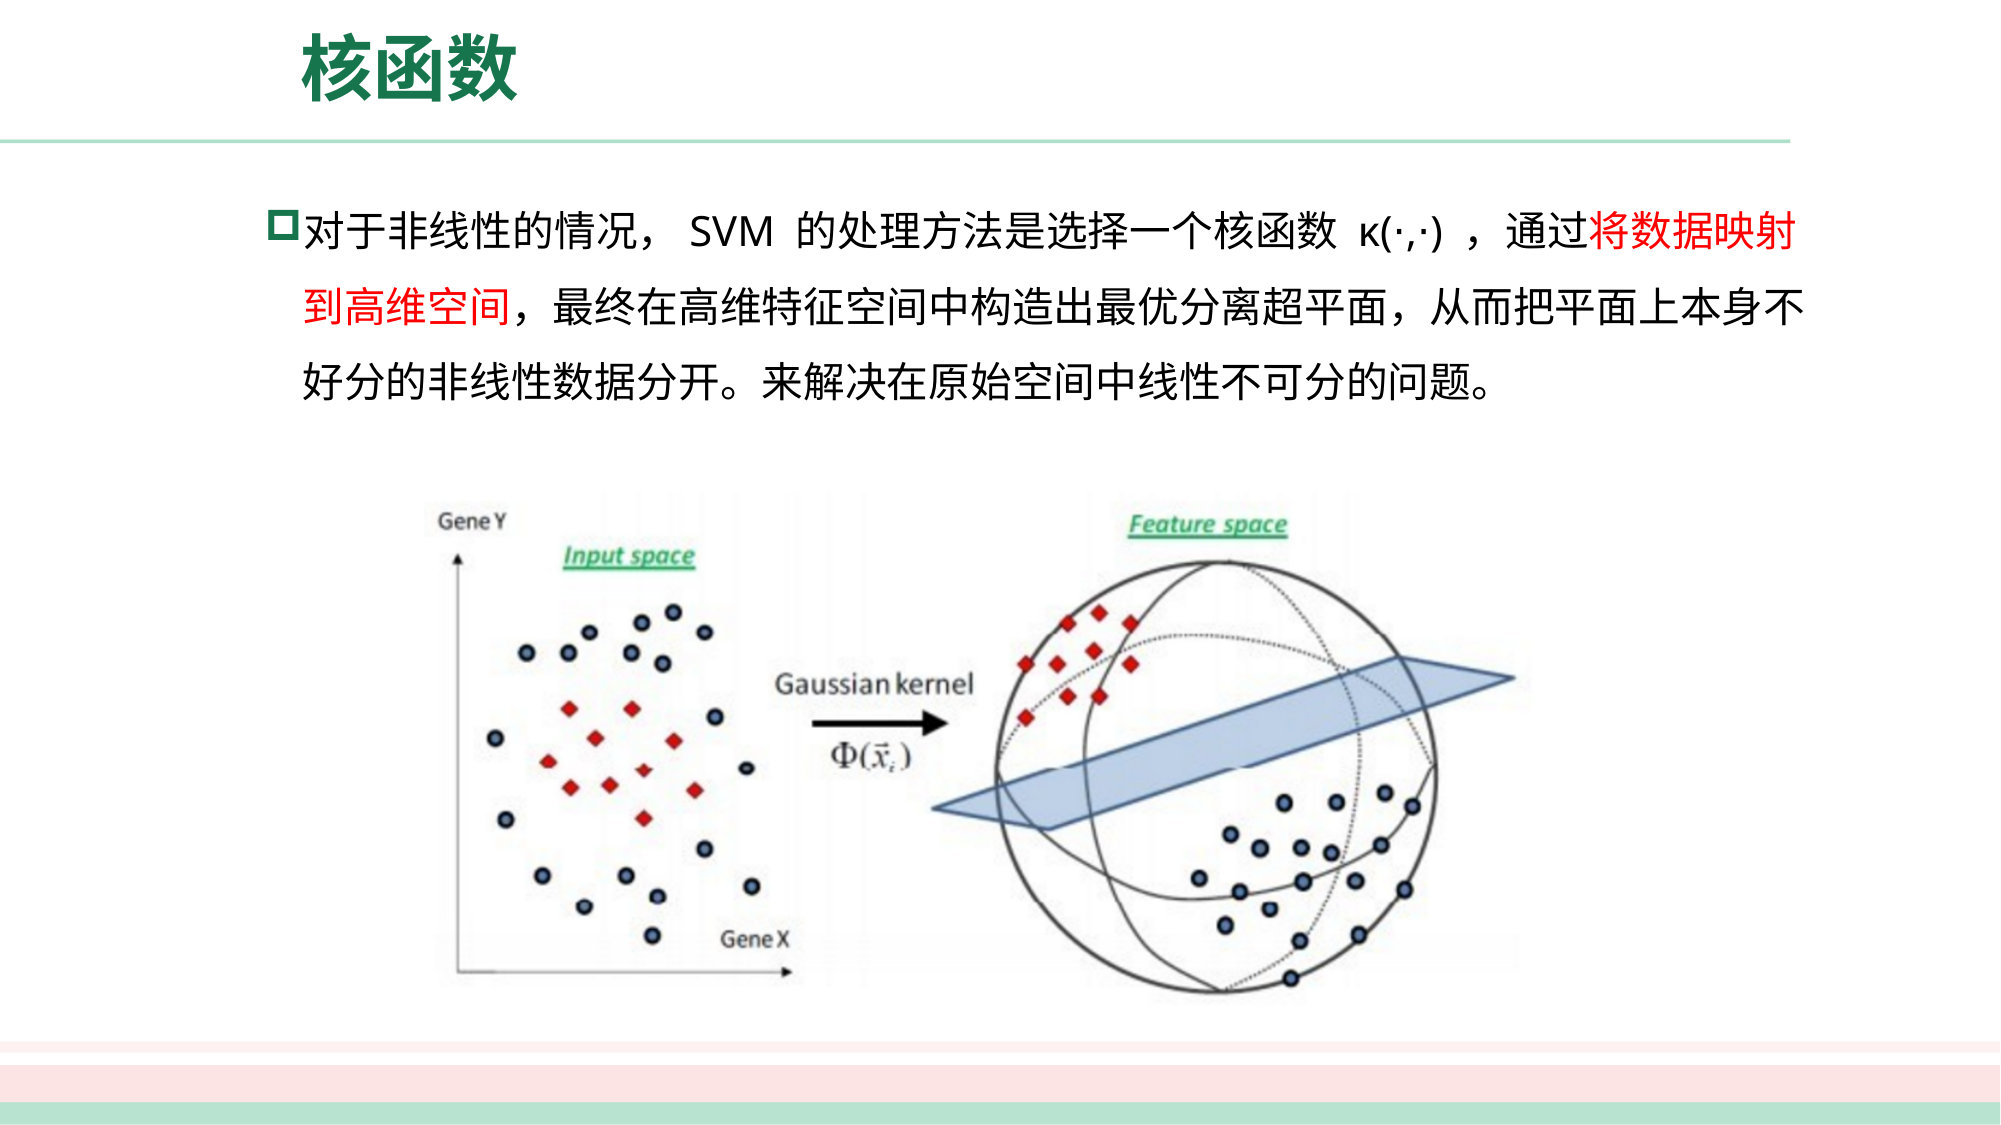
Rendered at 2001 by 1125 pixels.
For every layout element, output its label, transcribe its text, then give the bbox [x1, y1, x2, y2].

title 核函数 [285, 24, 1580, 119]
picture [0, 0, 2001, 1125]
list 对于非线性的情况，SVM 的处理方法是选择一个核函数 κ(⋅,⋅) ，通过将数据映射到高维空间，最终在高维特征空间中构造出最优分离超平面，从而把平面上本身不好分的非线性数据分开。来解决在原始空间中线性不可分的问题。 [249, 172, 1840, 846]
